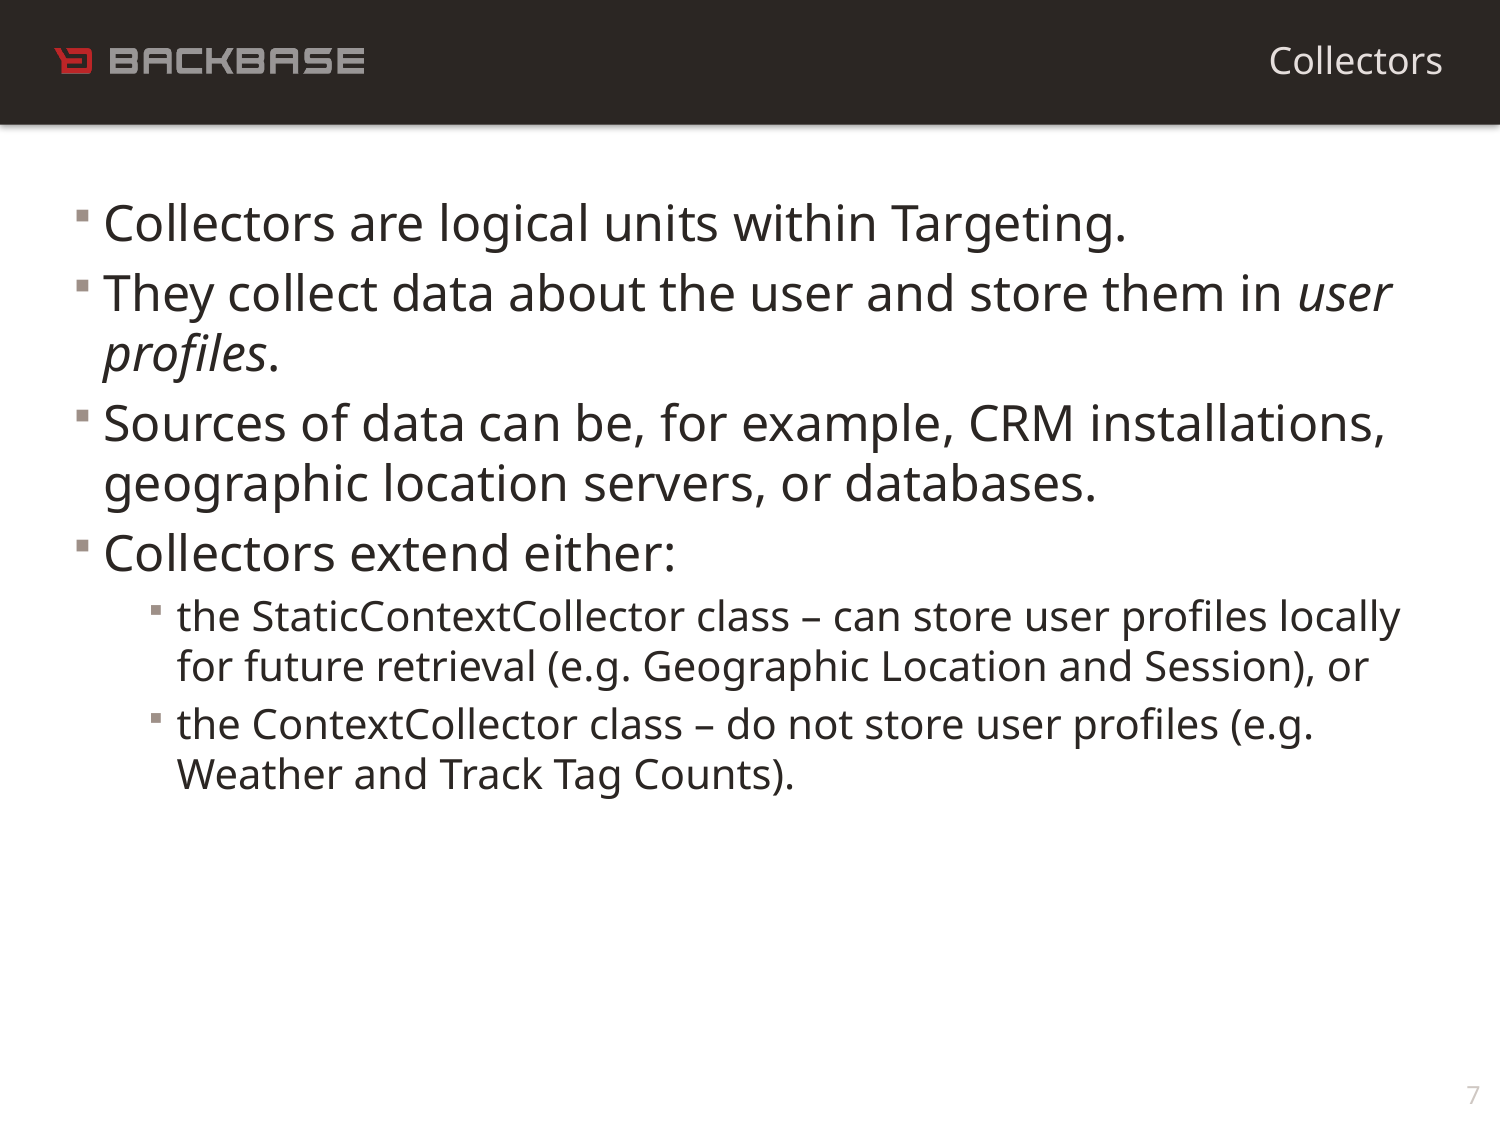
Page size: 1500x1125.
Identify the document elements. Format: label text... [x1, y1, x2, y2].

list Collectors are logical units within Targeting. They collect data about the user and store them in user profiles. Sources of data can be, for example, CRM installations, geographic location servers, or databases. Collectors extend either: the StaticContextCollector class – can store user profiles locally for future retrieval (e.g. Geographic Location and Session), or the ContextCollector class – do not store user profiles (e.g. Weather and Track Tag Counts). [58, 183, 1443, 1068]
list Collectors [431, 29, 1459, 91]
picture [54, 48, 364, 74]
slide_number 7 [1221, 1076, 1496, 1118]
